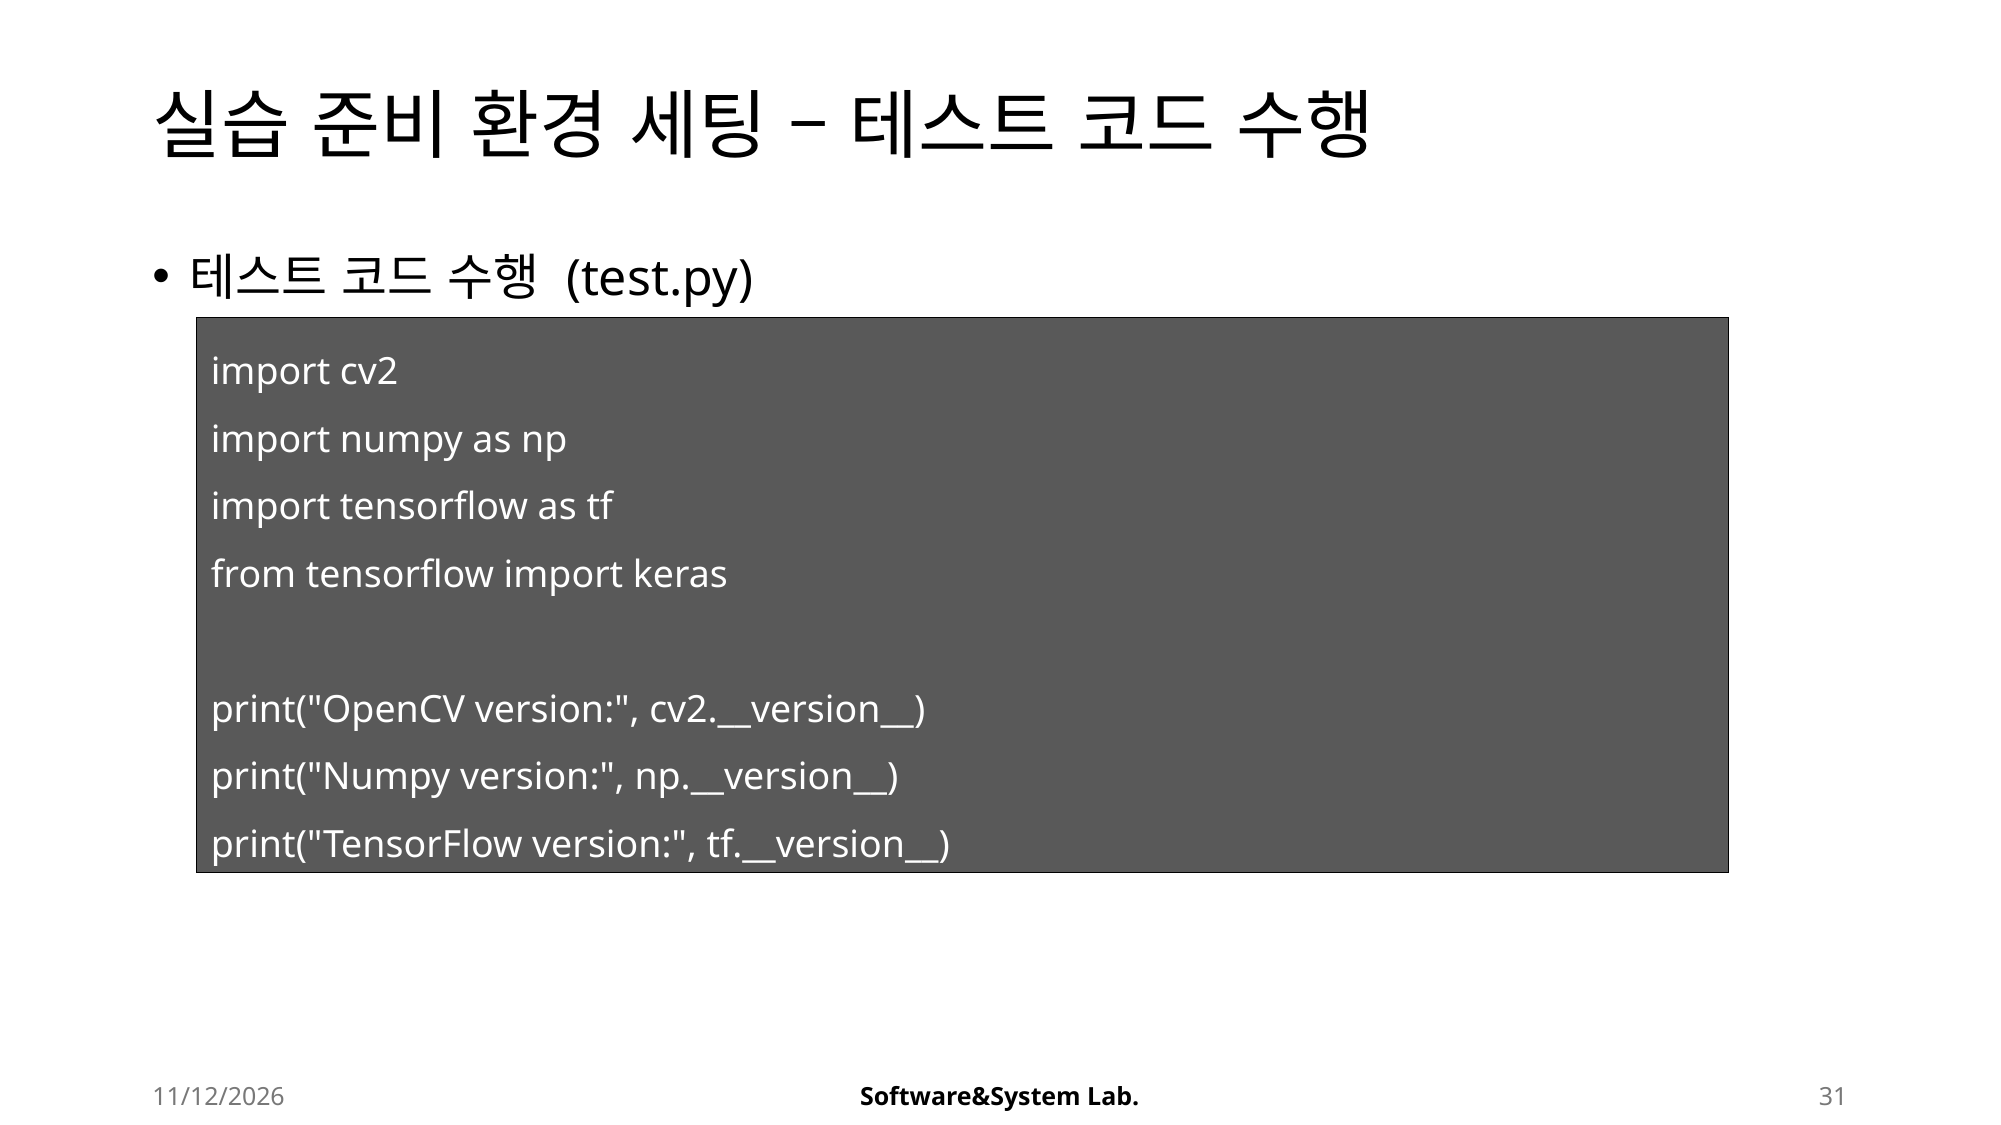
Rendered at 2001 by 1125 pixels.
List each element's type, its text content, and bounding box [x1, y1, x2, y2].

title 실습 준비 환경 세팅 – 테스트 코드 수행 [137, 59, 1863, 196]
slide_number 31 [1412, 1067, 1863, 1125]
text_box import cv2 import numpy as np import tensorflow as tf from tensorflow import keras print("OpenCV version:", cv2.__version__) print("Numpy version:", np.__version__) print("TensorFlow version:", tf.__version__) [196, 317, 1729, 873]
footer Software&System Lab. [662, 1067, 1338, 1125]
list 테스트 코드 수행 (test.py) [137, 207, 1863, 1047]
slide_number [137, 1067, 588, 1125]
